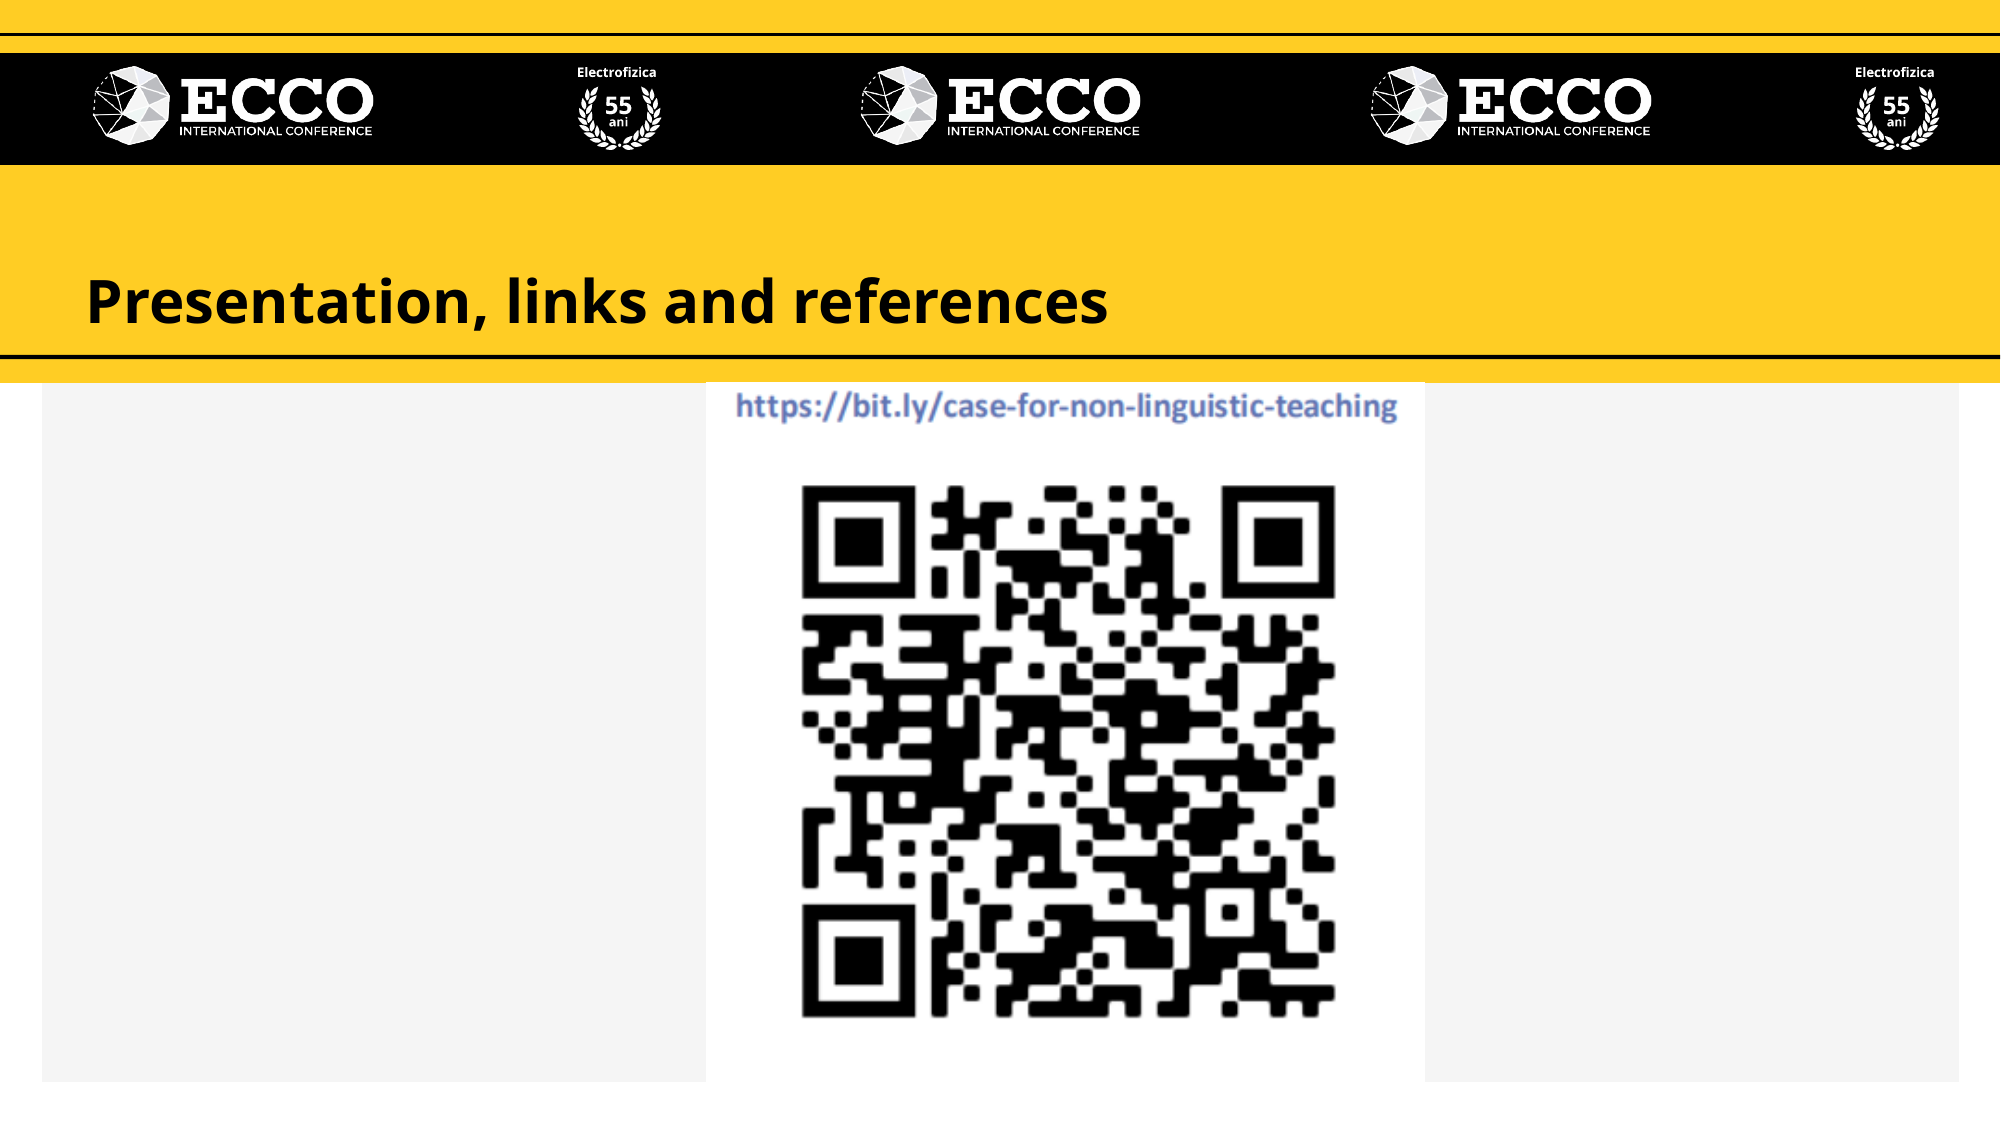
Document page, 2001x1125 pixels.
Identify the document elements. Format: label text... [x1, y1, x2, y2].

picture [62, 63, 410, 153]
picture [830, 63, 1177, 153]
picture [705, 382, 1426, 1087]
title Presentation, links and references [84, 251, 1214, 358]
picture [1340, 63, 1688, 153]
